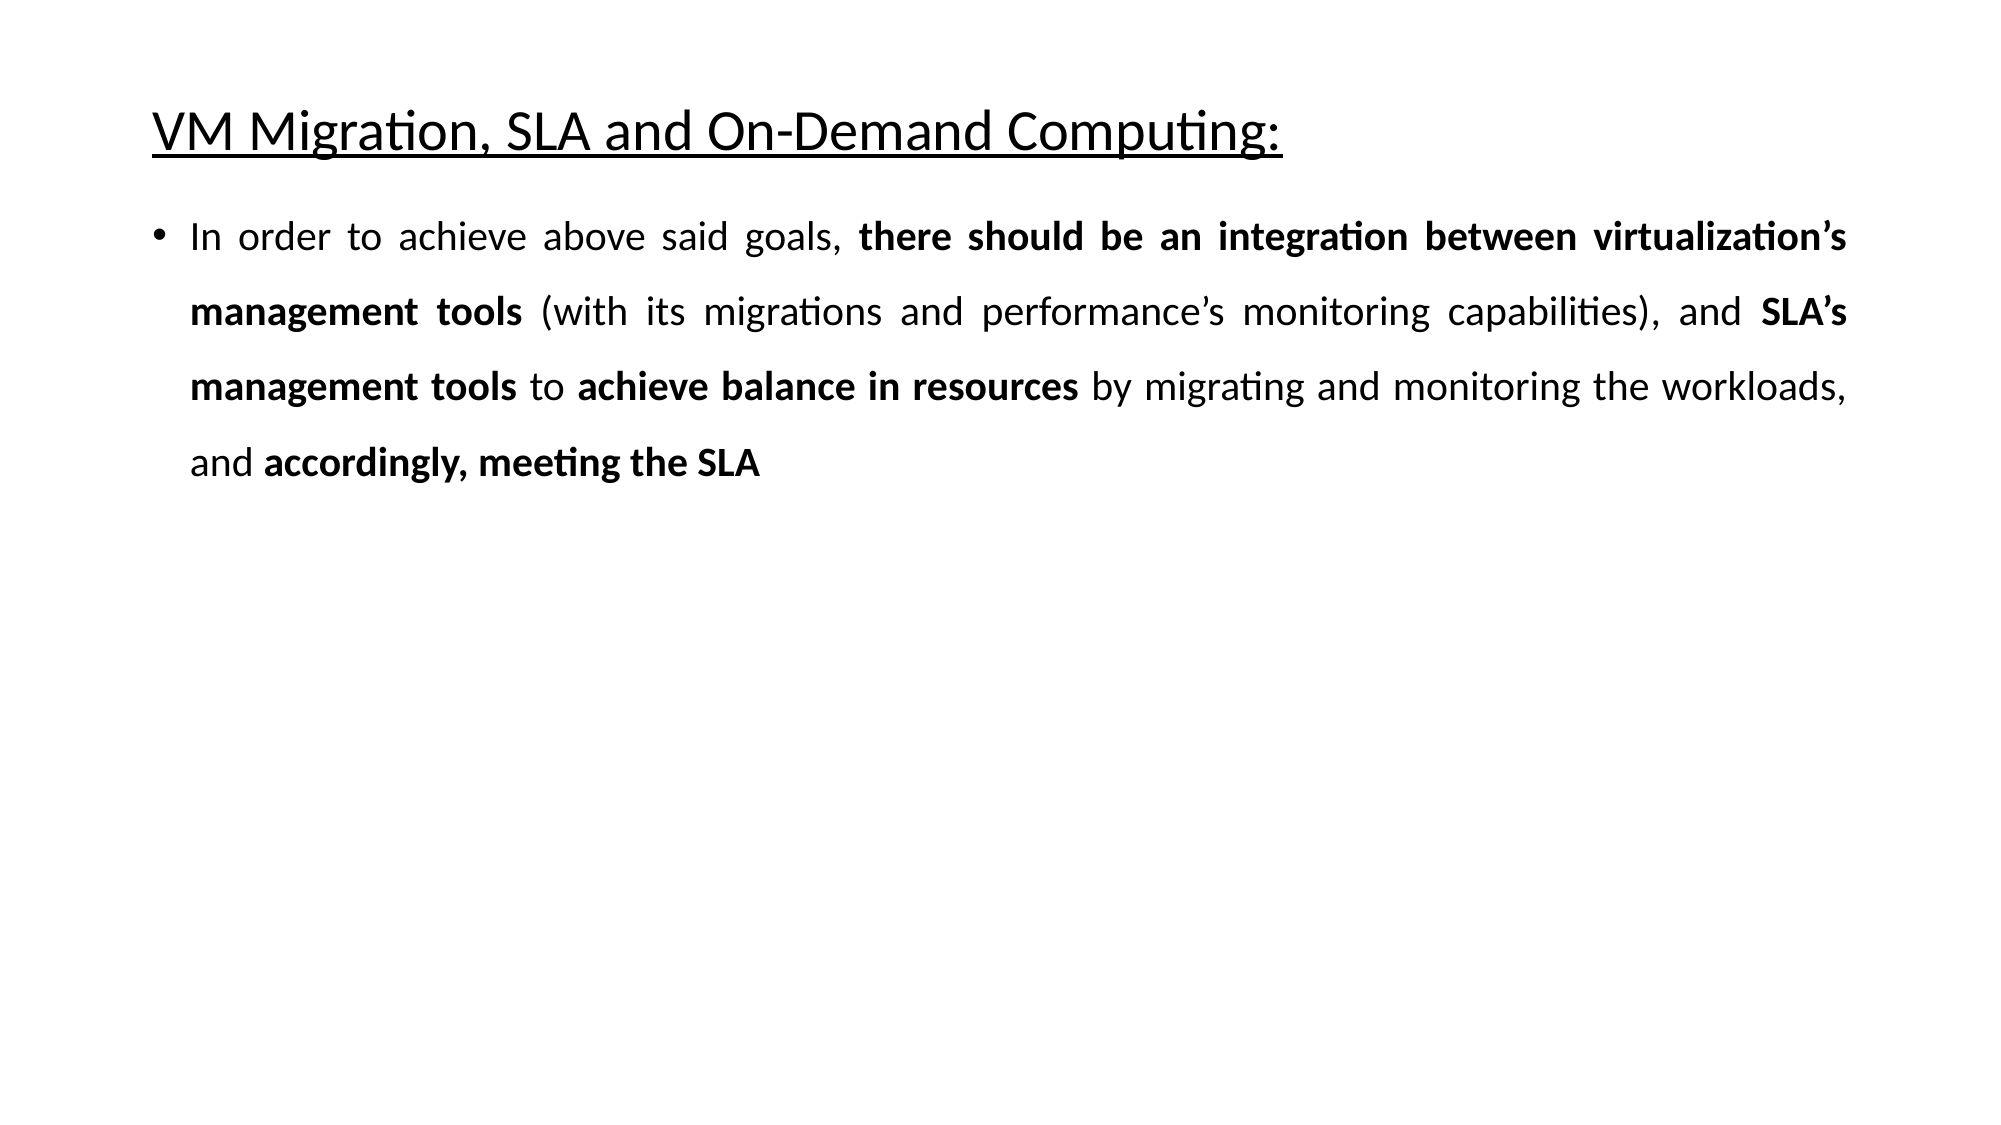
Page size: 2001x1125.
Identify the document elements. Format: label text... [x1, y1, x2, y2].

list VM Migration, SLA and On-Demand Computing: In order to achieve above said goals, there should be an integration between virtualization’s management tools (with its migrations and performance’s monitoring capabilities), and SLA’s management tools to achieve balance in resources by migrating and monitoring the workloads, and accordingly, meeting the SLA [137, 92, 1863, 1014]
